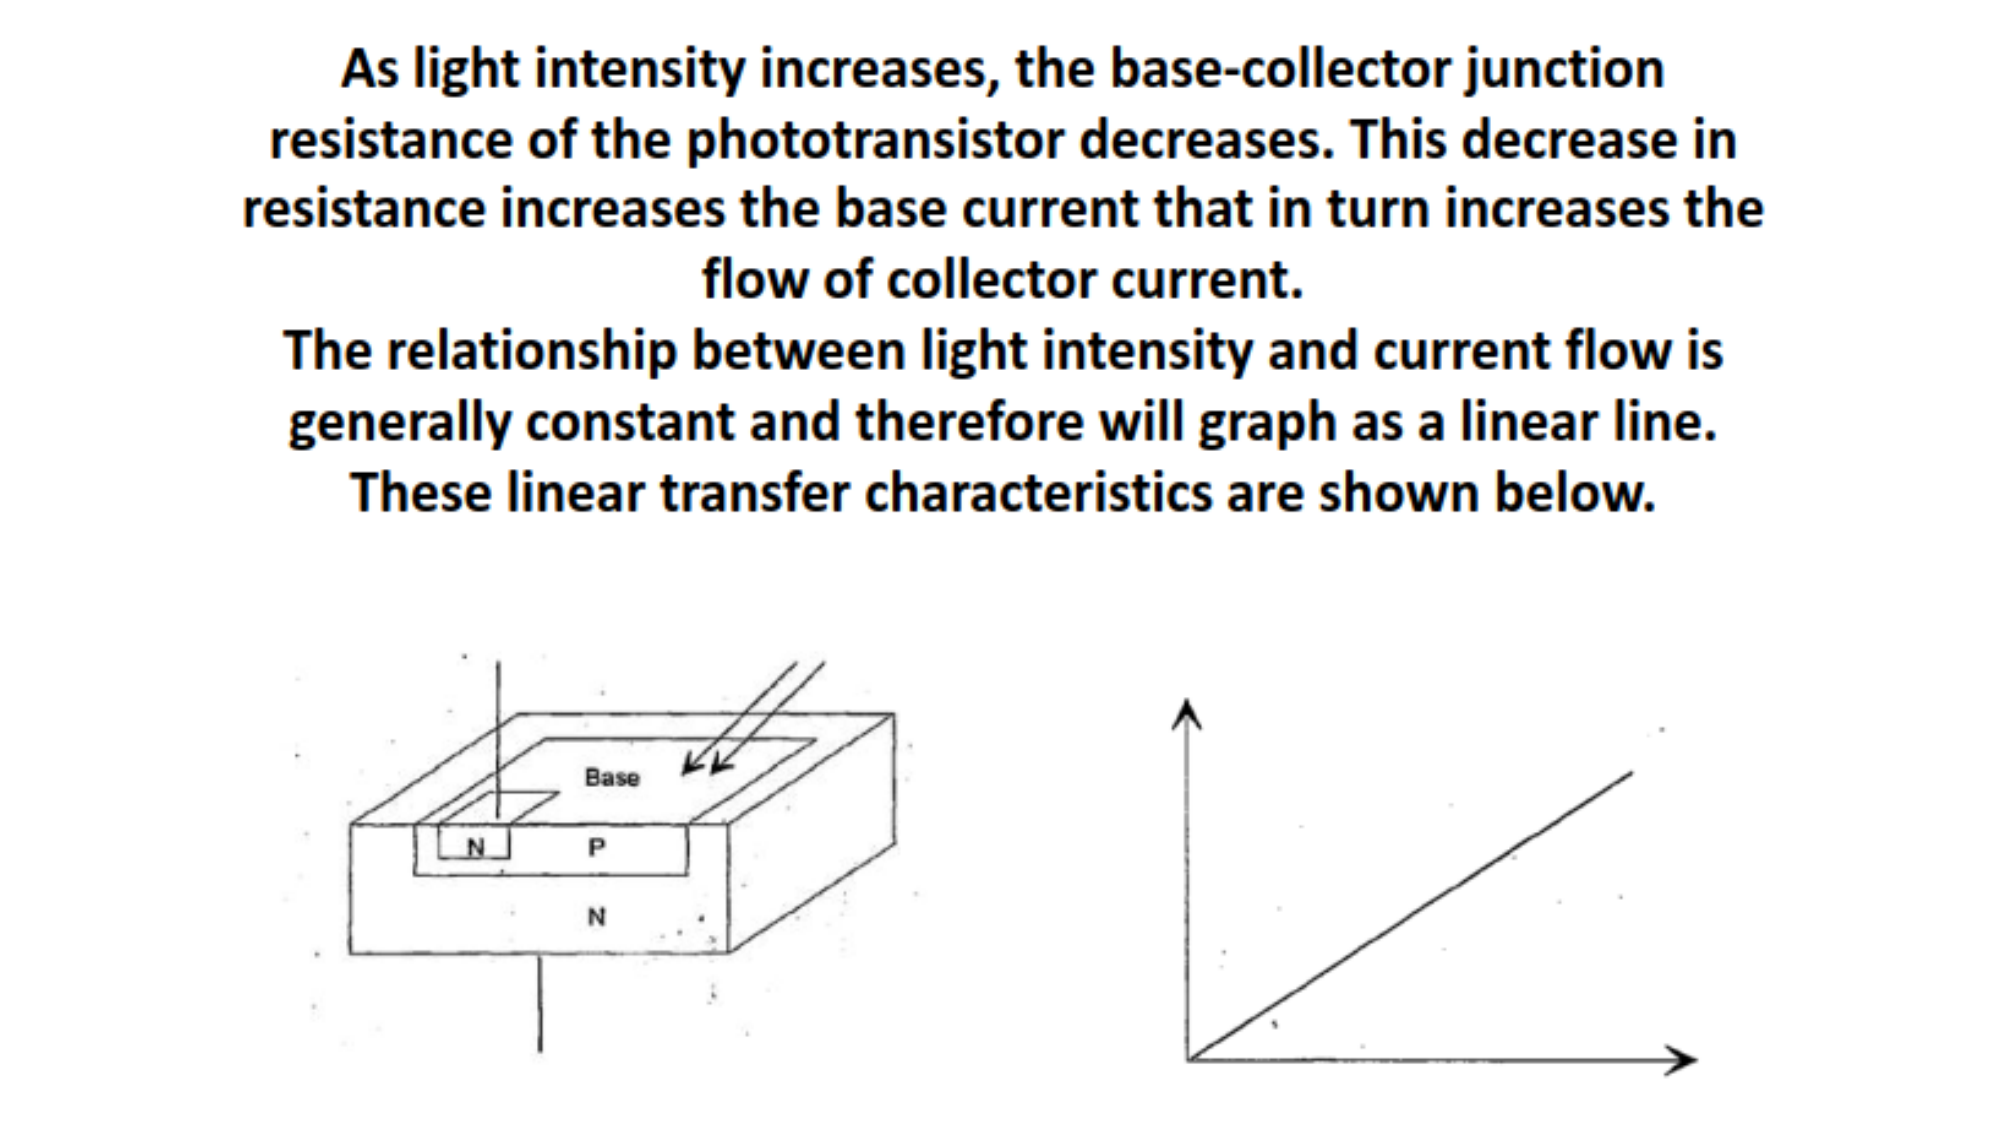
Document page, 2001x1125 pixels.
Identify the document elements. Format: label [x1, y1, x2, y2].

picture [224, 34, 1775, 1091]
